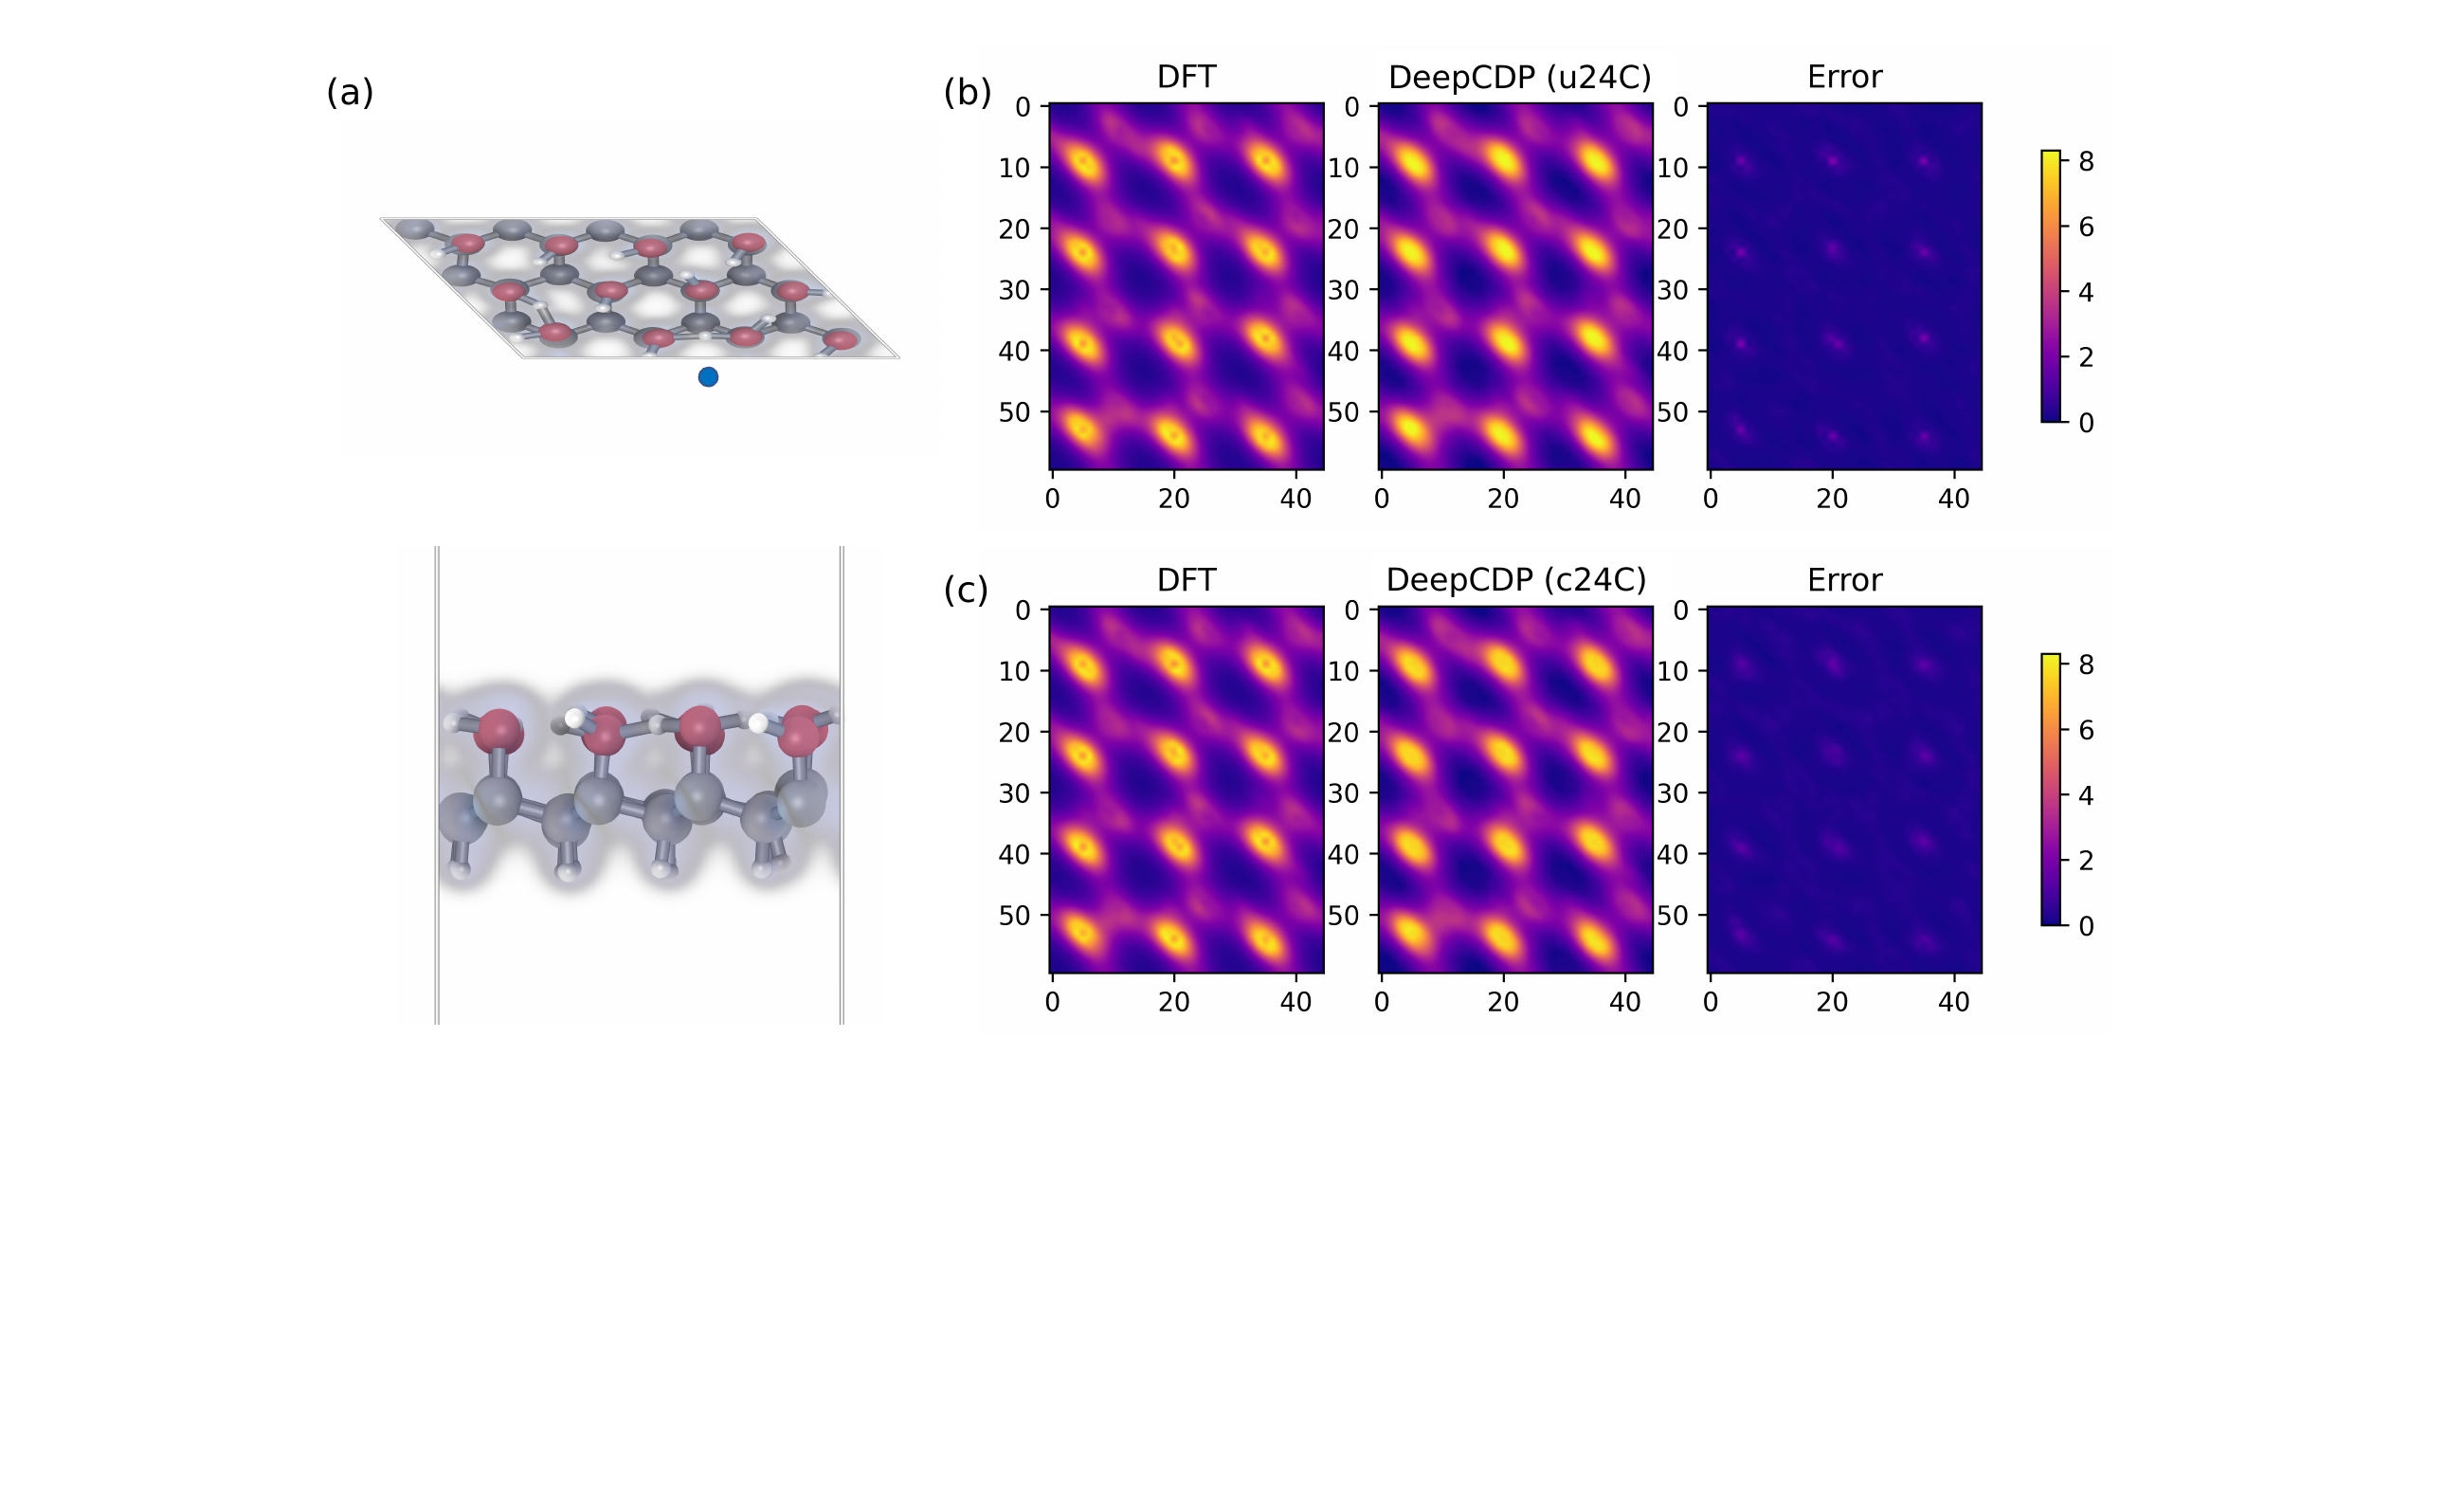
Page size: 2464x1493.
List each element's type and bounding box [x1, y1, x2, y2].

text_box [283, 0, 2137, 1152]
